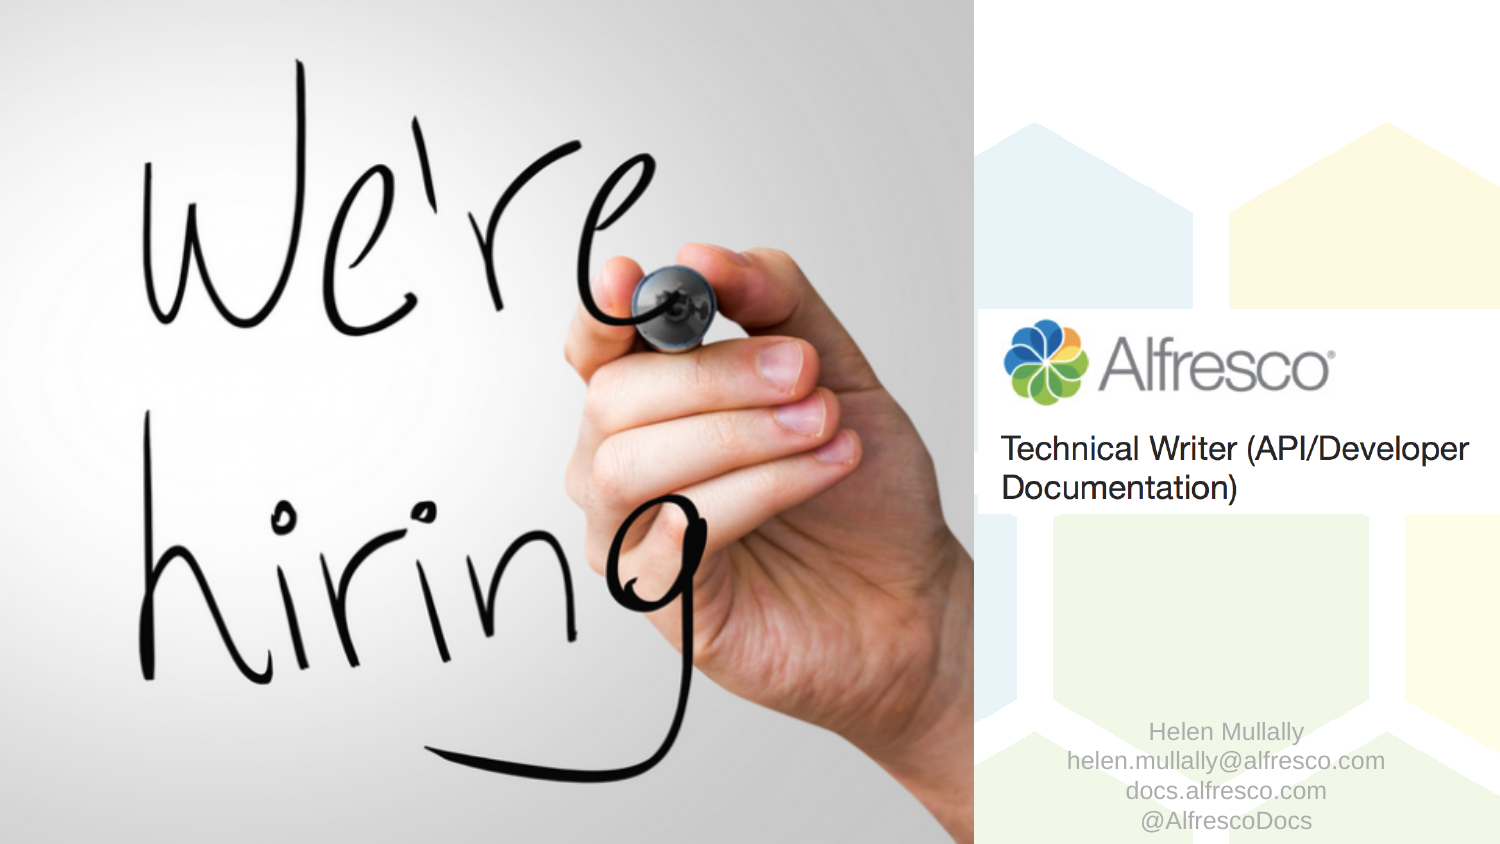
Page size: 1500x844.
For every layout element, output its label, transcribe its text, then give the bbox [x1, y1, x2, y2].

picture [0, 0, 1500, 844]
text_box Helen Mullally helen.mullally@alfresco.com docs.alfresco.com @AlfrescoDocs [992, 699, 1461, 822]
